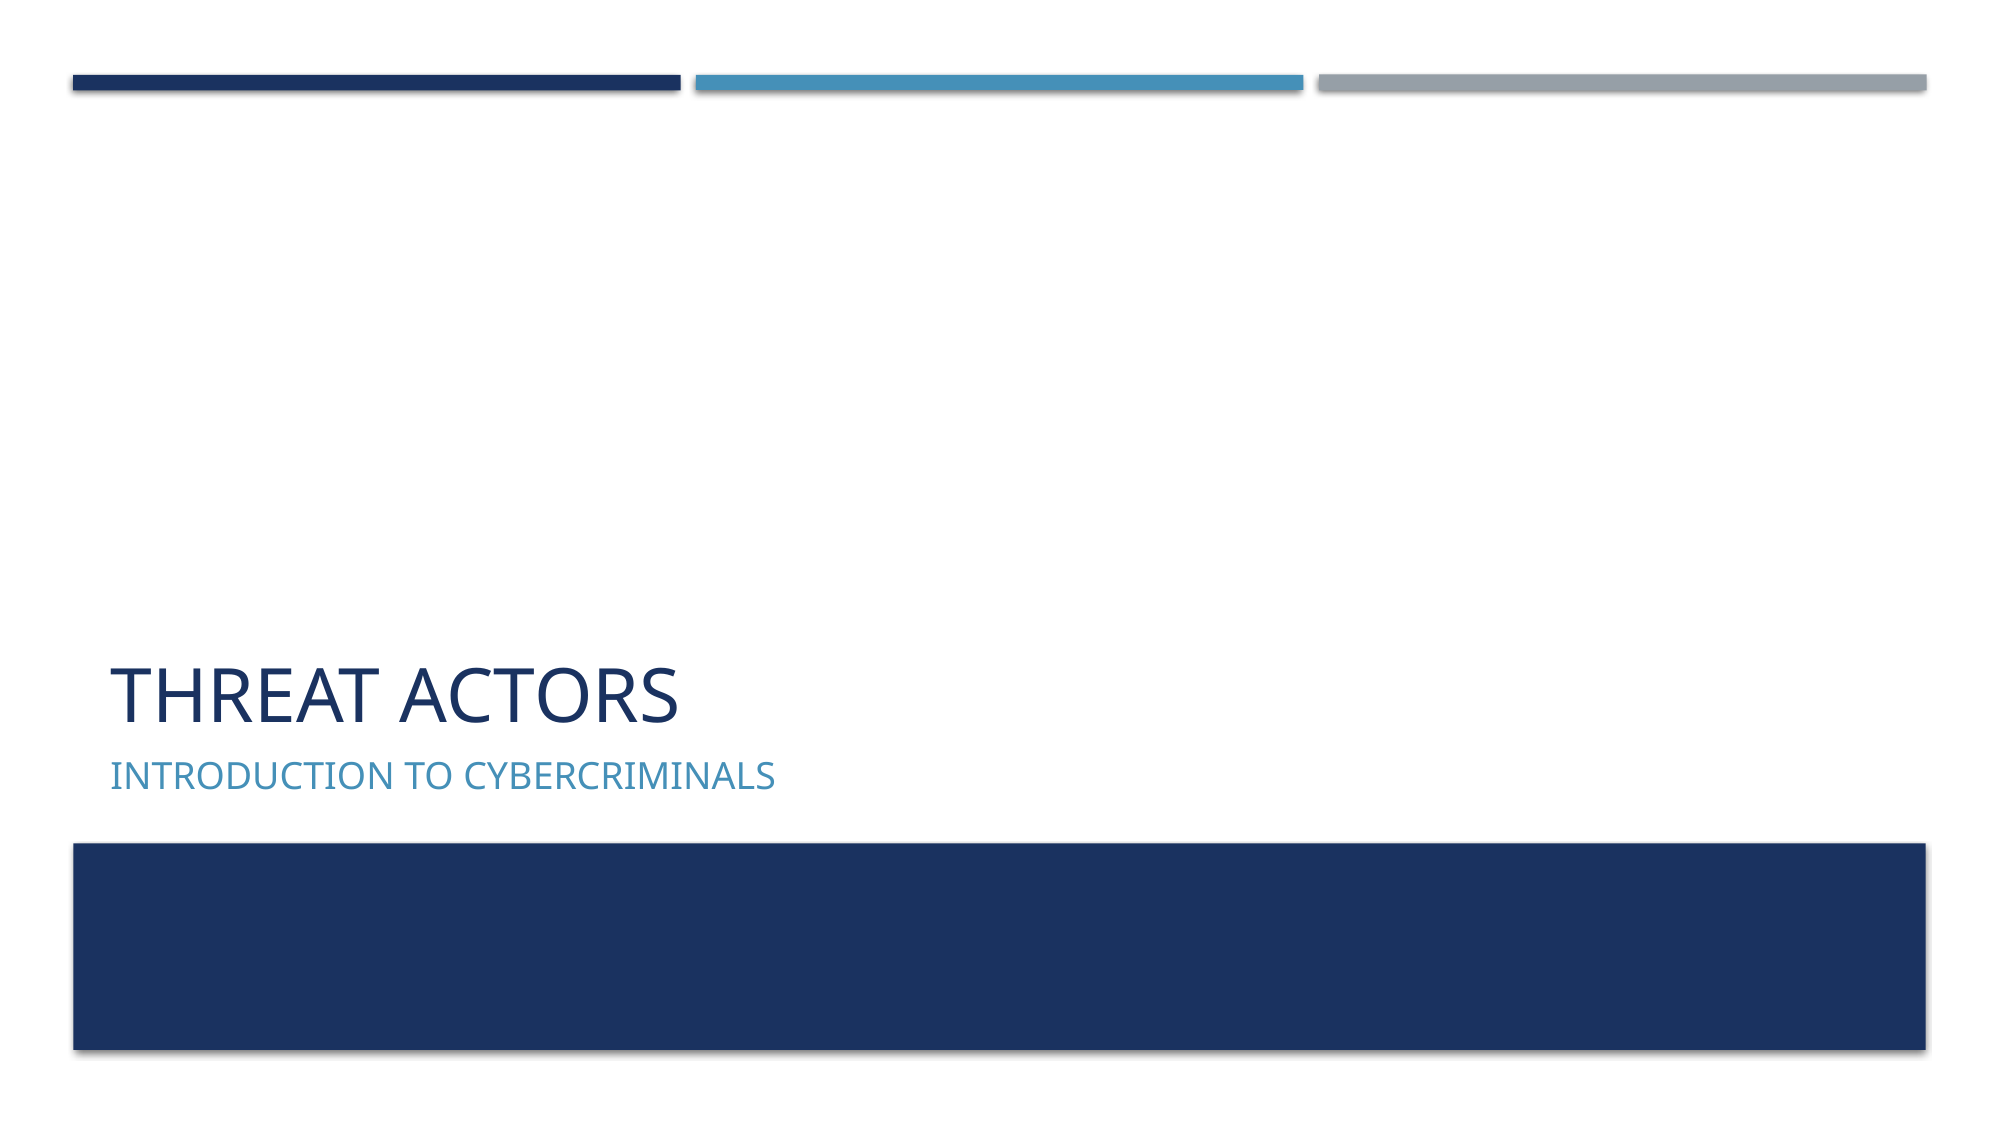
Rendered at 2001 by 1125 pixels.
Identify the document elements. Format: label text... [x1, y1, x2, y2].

list Introduction to cybercriminals [95, 744, 1905, 844]
title Threat Actors [95, 499, 1905, 744]
